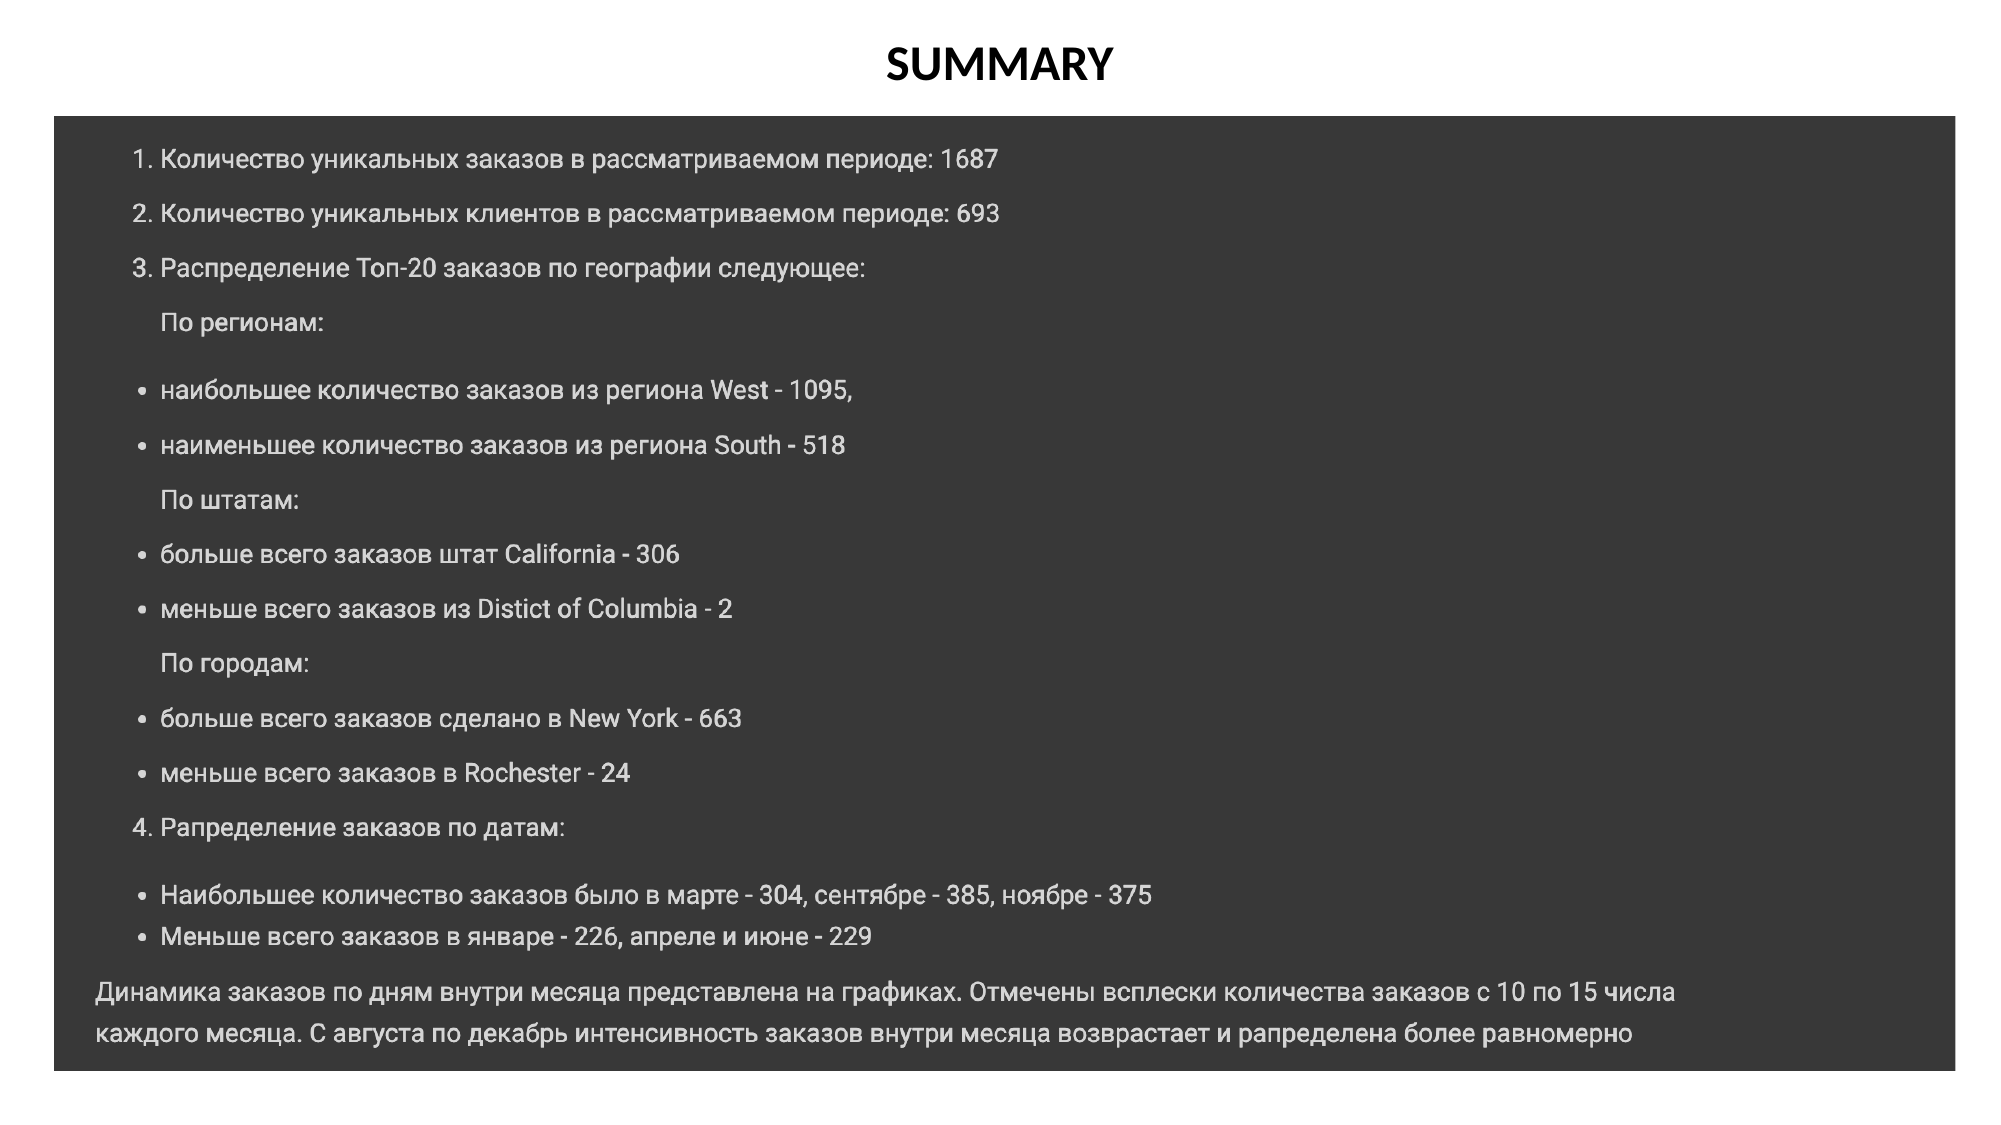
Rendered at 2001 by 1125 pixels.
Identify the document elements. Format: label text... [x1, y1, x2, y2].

picture [54, 116, 1956, 1071]
text_box SUMMARY [871, 23, 1129, 98]
